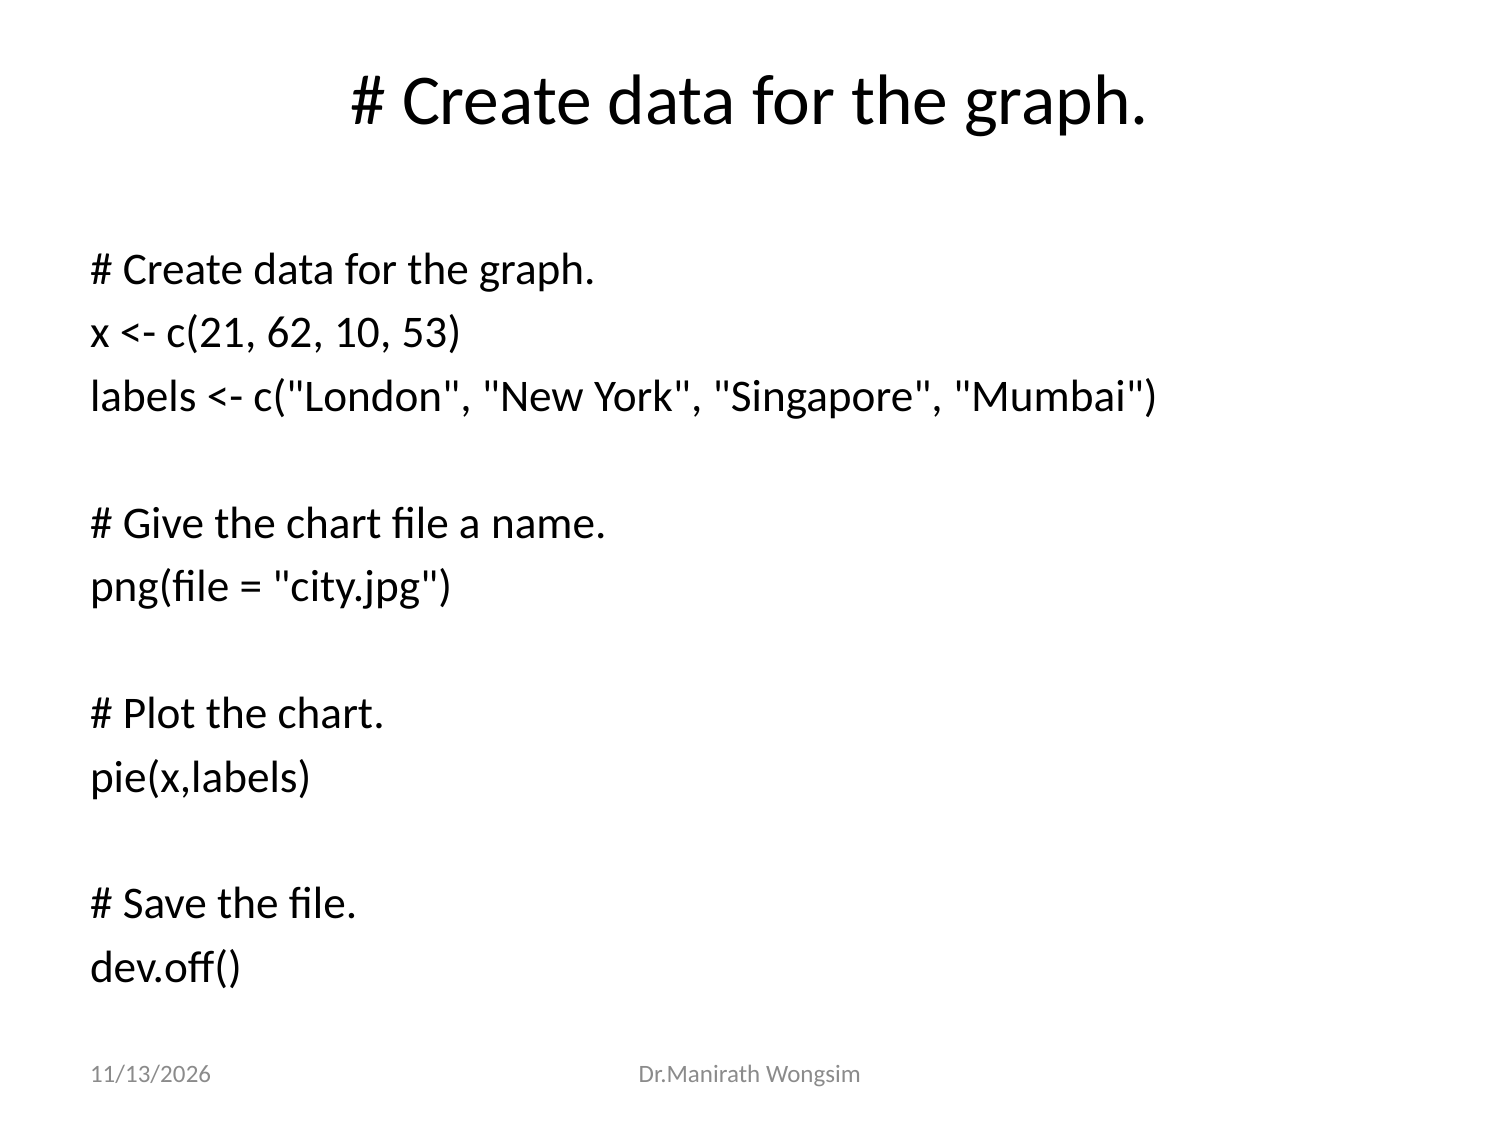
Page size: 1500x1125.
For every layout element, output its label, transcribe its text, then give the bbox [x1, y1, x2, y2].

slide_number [75, 1042, 425, 1103]
title # Create data for the graph. [75, 45, 1425, 231]
footer Dr.Manirath Wongsim [512, 1042, 988, 1103]
list # Create data for the graph. x <- c(21, 62, 10, 53) labels <- c("London", "New York", "Singapore", "Mumbai") # Give the chart file a name. png(file = "city.jpg") # Plot the chart. pie(x,labels) # Save the file. dev.off() [75, 231, 1425, 1005]
